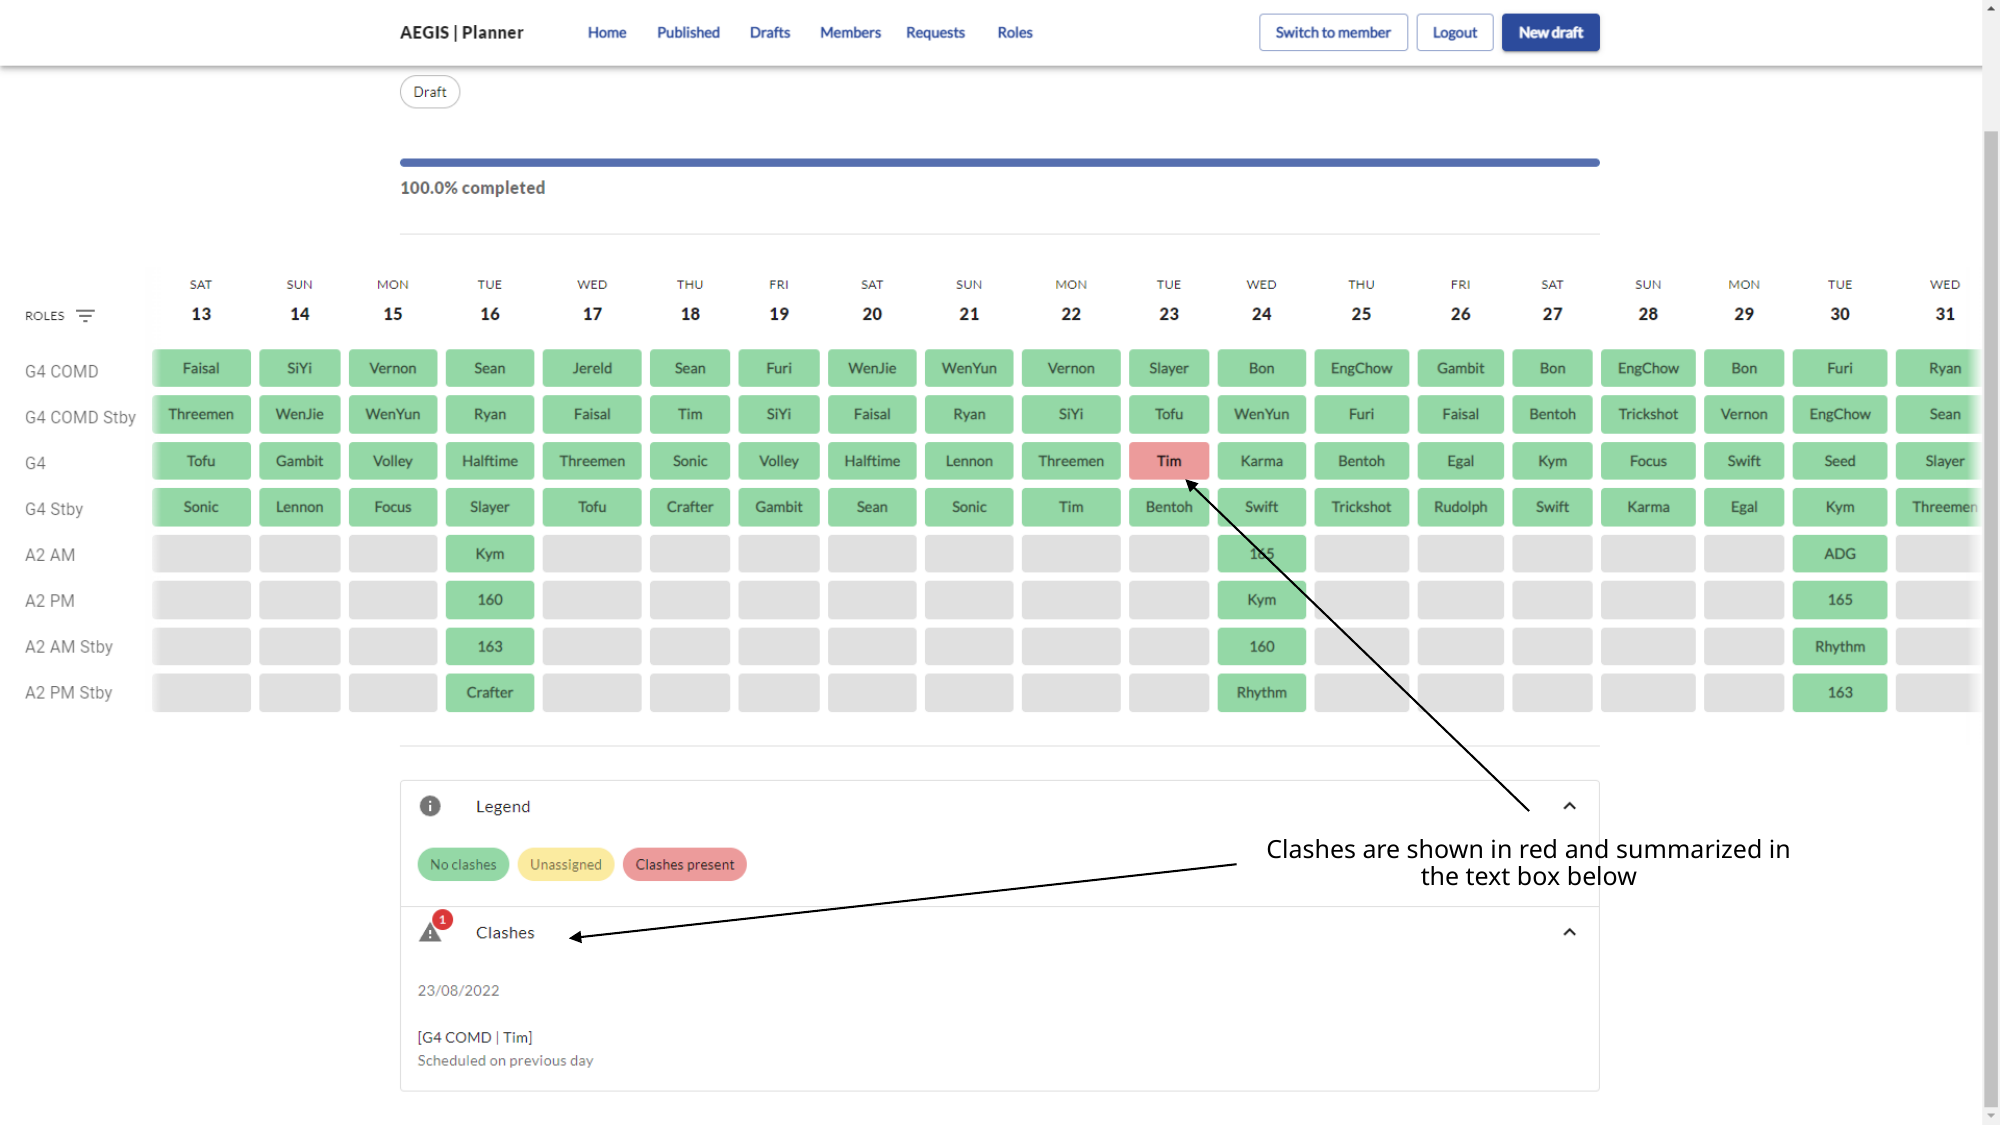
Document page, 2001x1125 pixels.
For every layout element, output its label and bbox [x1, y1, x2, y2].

text_box [1185, 479, 1530, 812]
picture [0, 0, 2000, 1125]
text_box [568, 864, 1237, 939]
